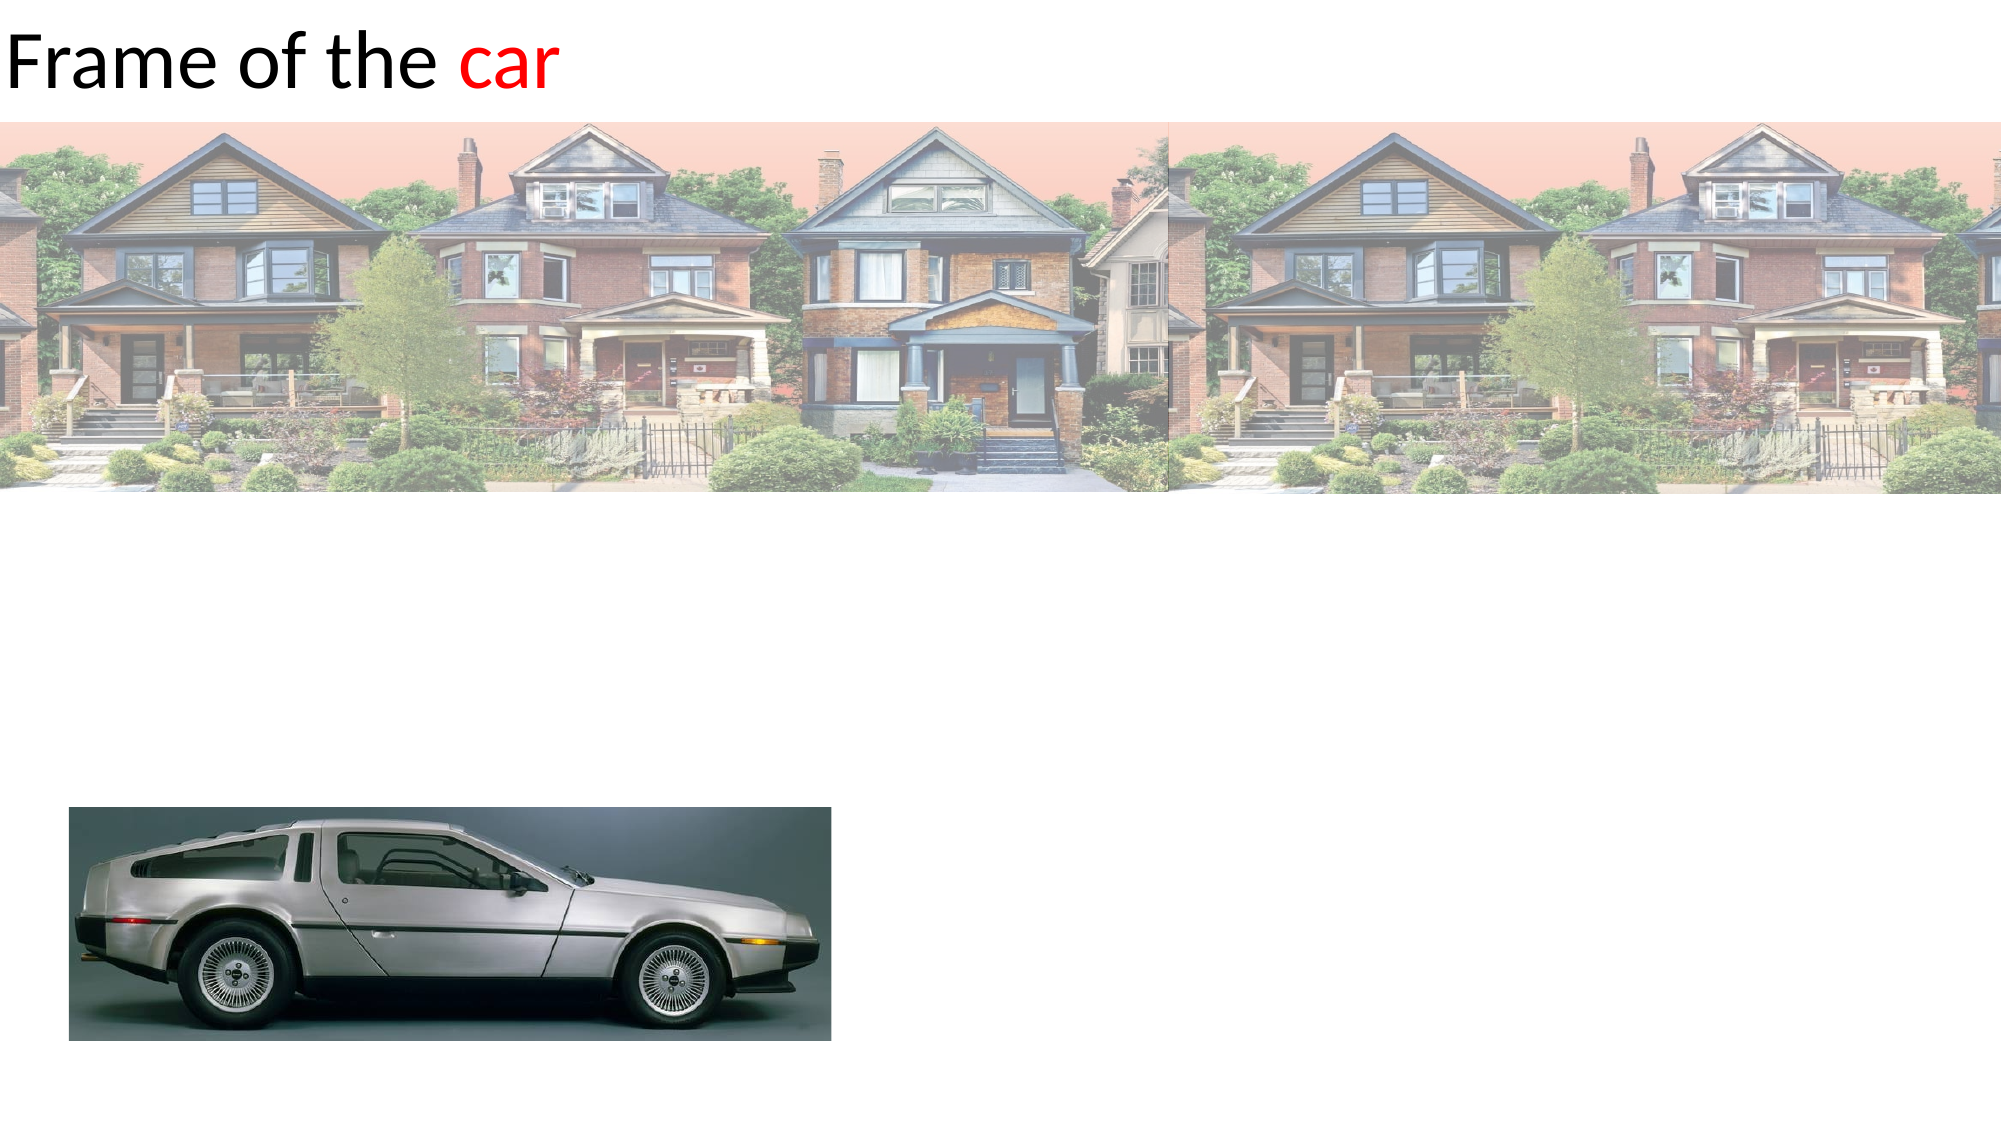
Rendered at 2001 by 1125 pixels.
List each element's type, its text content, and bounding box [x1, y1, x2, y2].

text_box Frame of the car [0, 9, 1222, 121]
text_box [0, 121, 2000, 1125]
